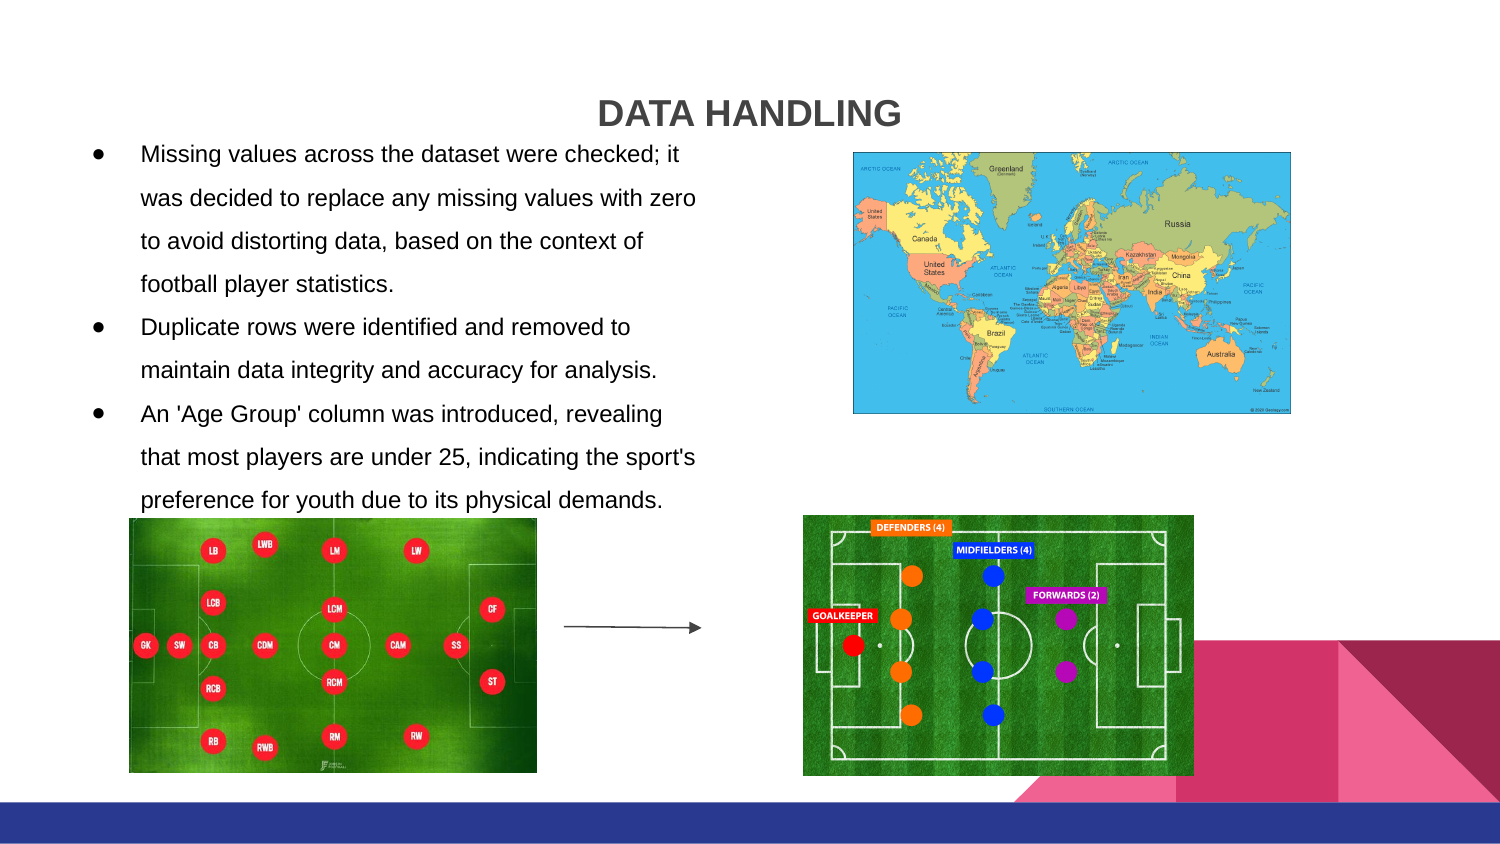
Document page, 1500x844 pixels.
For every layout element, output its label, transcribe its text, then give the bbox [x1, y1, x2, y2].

picture [129, 517, 537, 774]
picture [852, 152, 1291, 414]
picture [802, 514, 1195, 776]
title DATA HANDLING [51, 67, 1449, 167]
list Missing values across the dataset were checked; it was decided to replace any missing values with zero to avoid distorting data, based on the context of football player statistics. Duplicate rows were identified and removed to maintain data integrity and accuracy for analysis. An 'Age Group' column was introduced, revealing that most players are under 25, indicating the sport's preference for youth due to its physical demands. [51, 74, 720, 622]
